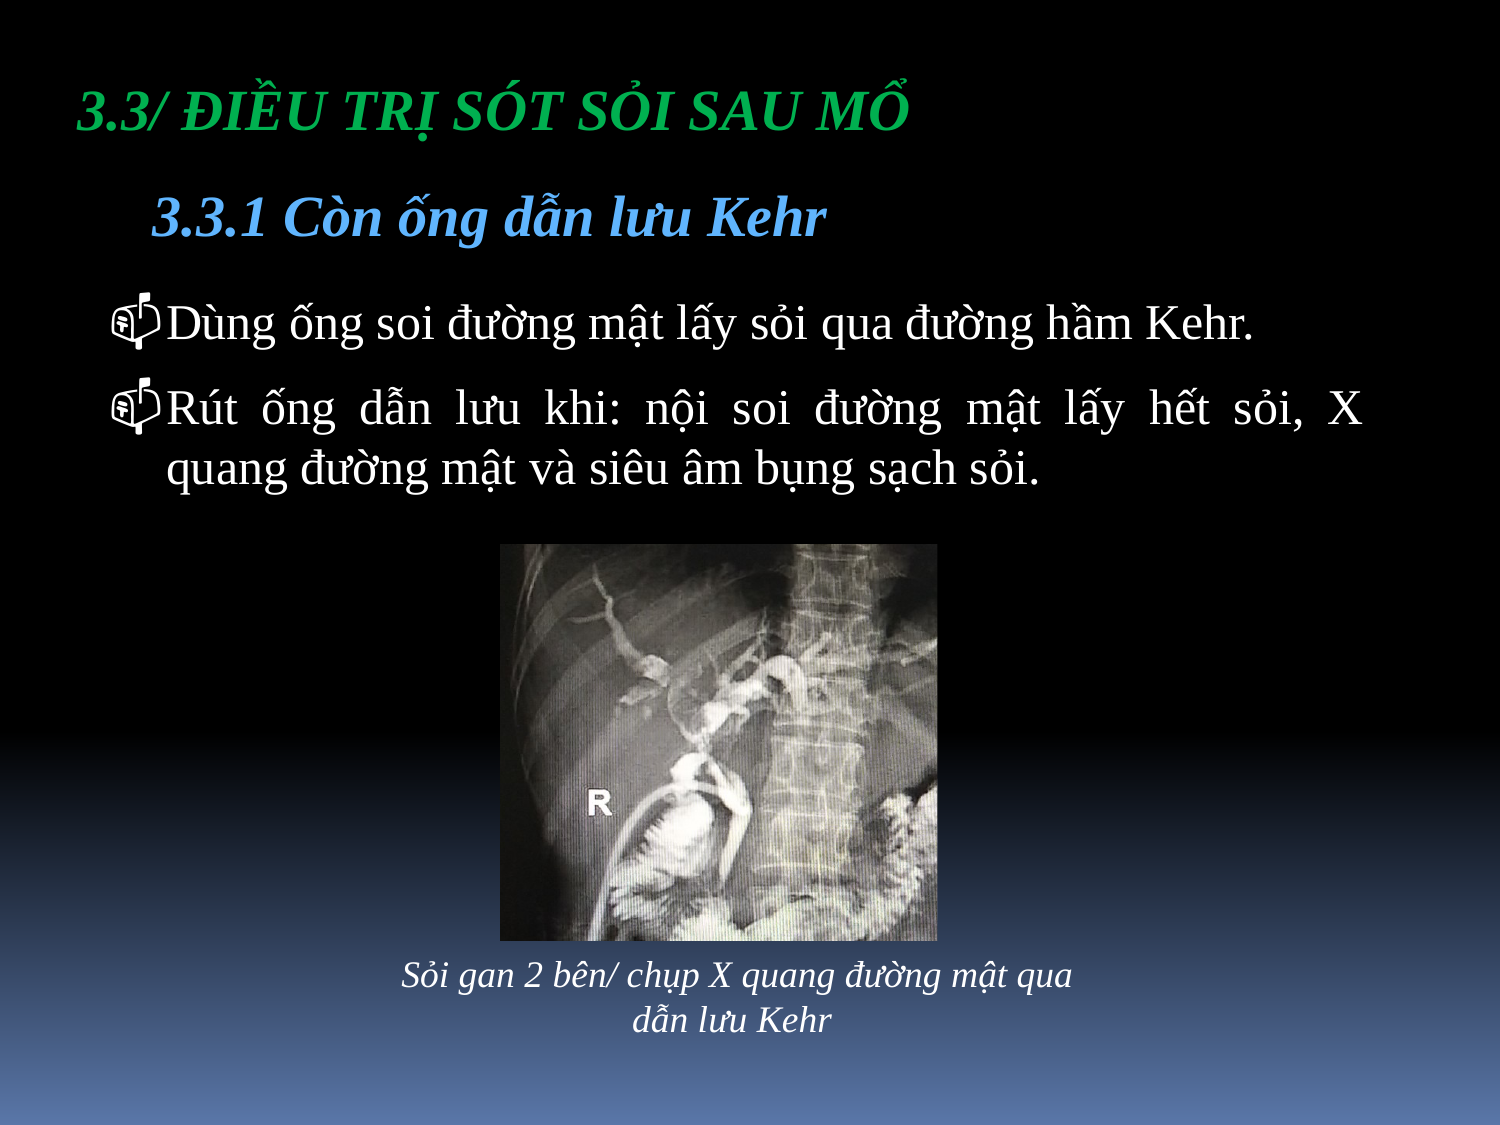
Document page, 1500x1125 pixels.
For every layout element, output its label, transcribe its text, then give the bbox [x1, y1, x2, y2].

picture [499, 544, 938, 941]
text_box Dùng ống soi đường mật lấy sỏi qua đường hầm Kehr. Rút ống dẫn lưu khi: nội soi đường mật lấy hết sỏi, X quang đường mật và siêu âm bụng sạch sỏi. [94, 282, 1380, 503]
text_box 3.3.1 Còn ống dẫn lưu Kehr [137, 170, 900, 256]
text_box Sỏi gan 2 bên/ chụp X quang đường mật qua dẫn lưu Kehr [362, 942, 1113, 1048]
text_box 3.3/ ĐIỀU TRỊ SÓT SỎI SAU MỔ [62, 64, 1211, 150]
